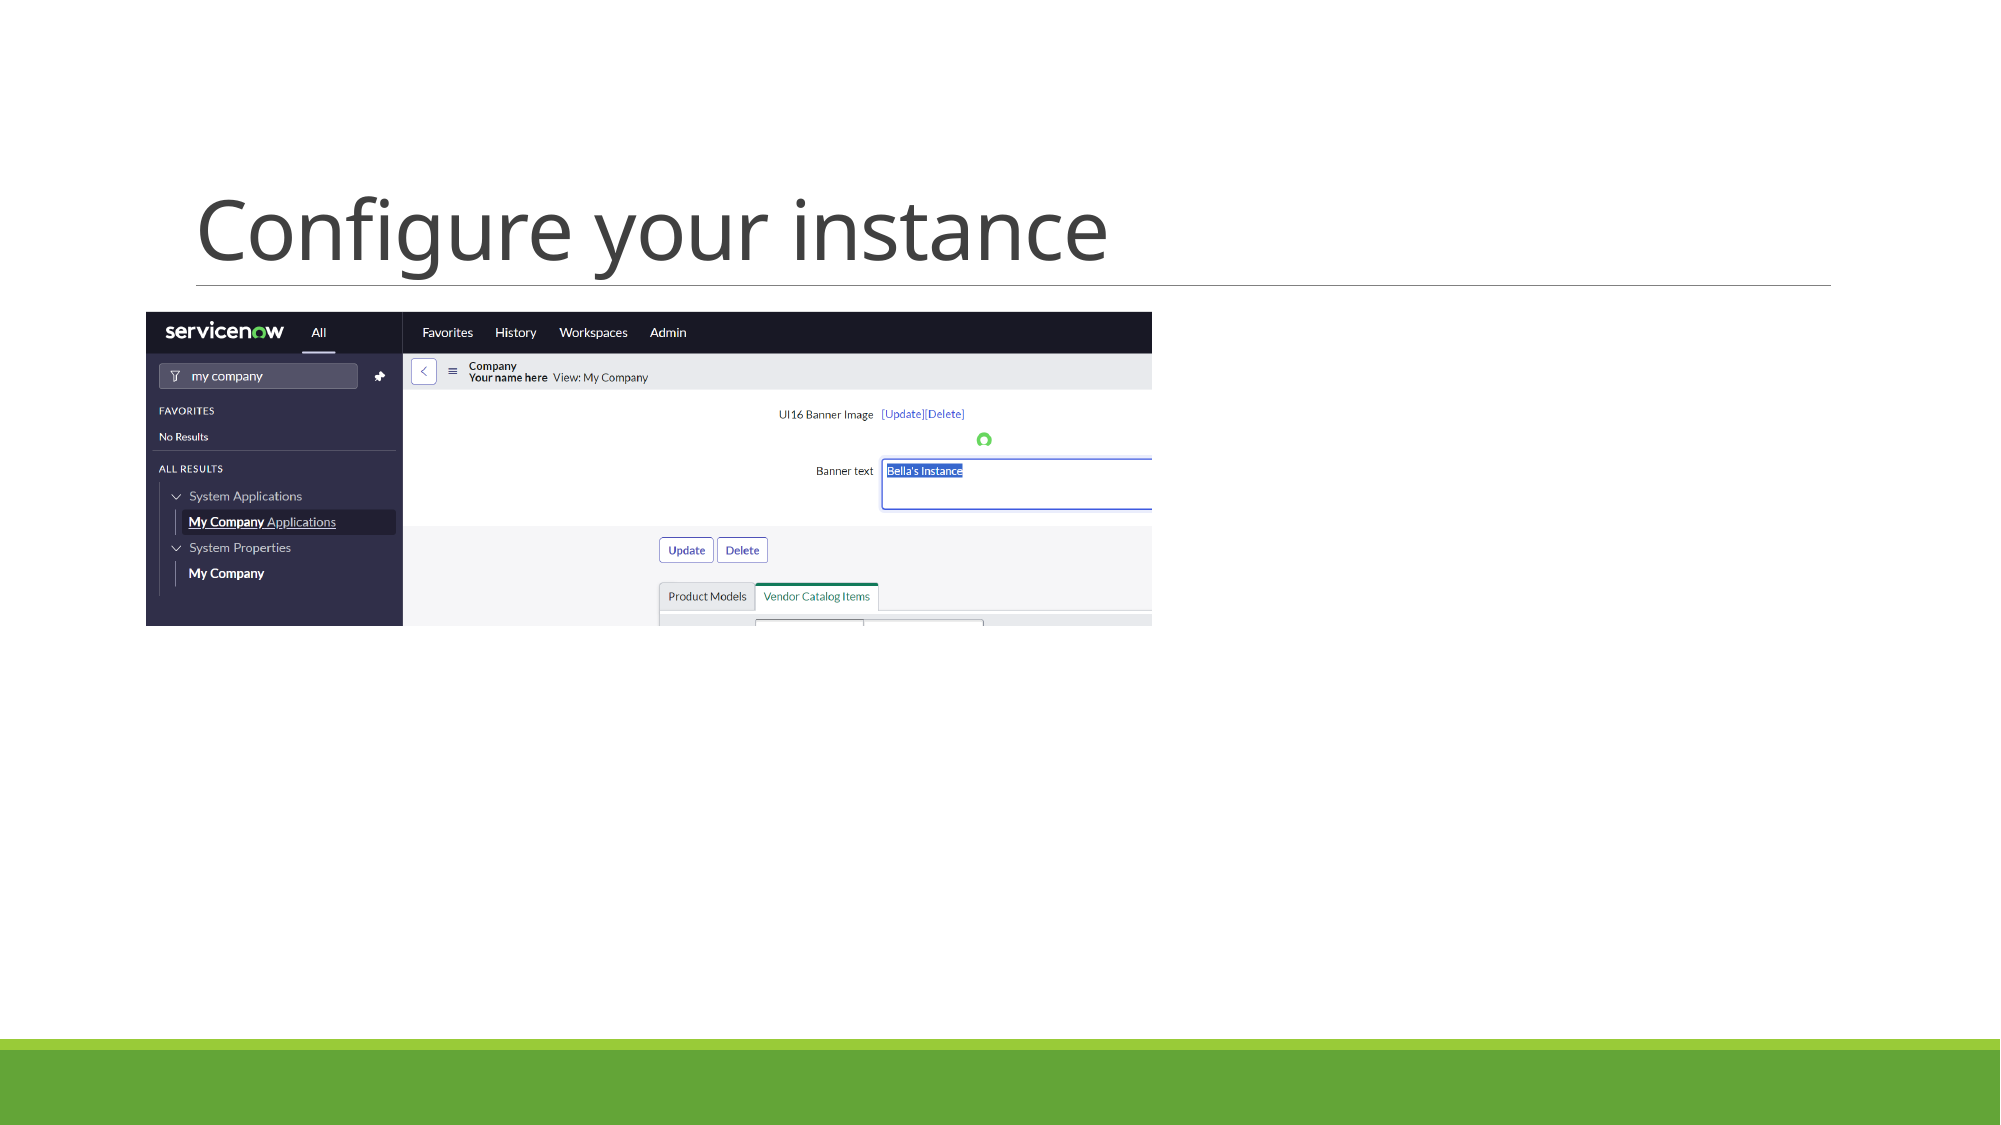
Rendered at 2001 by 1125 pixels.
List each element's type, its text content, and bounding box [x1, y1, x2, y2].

title Configure your instance [180, 47, 1830, 285]
picture [145, 310, 1153, 627]
